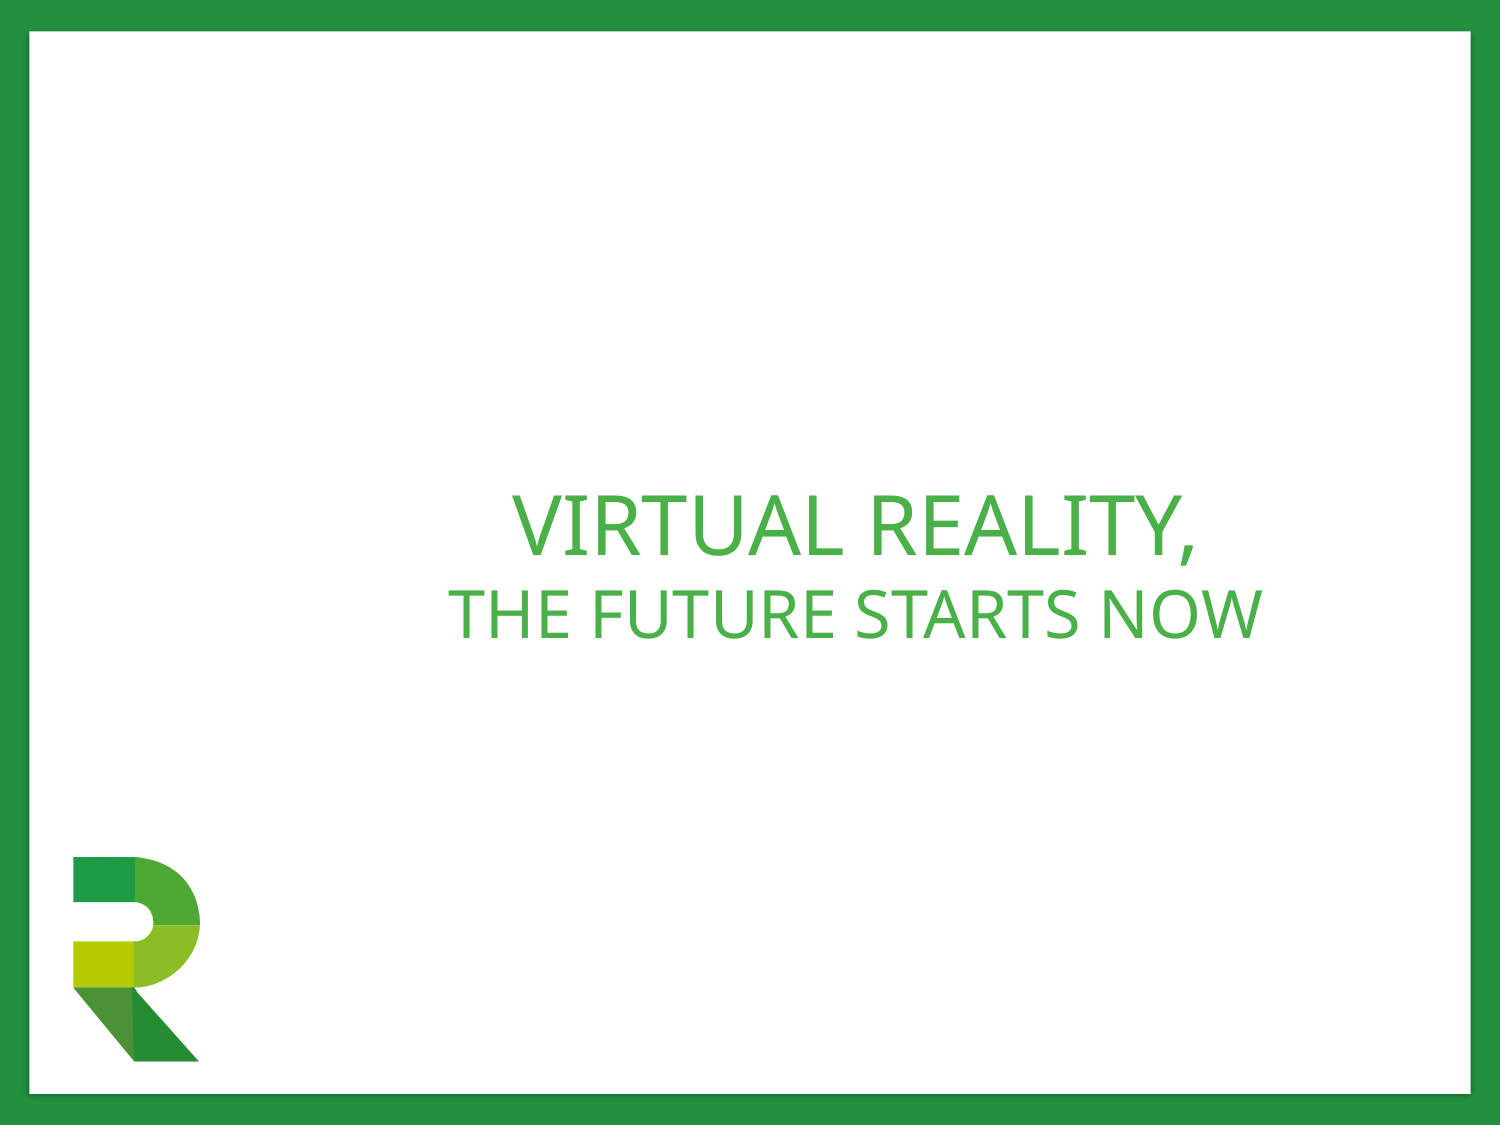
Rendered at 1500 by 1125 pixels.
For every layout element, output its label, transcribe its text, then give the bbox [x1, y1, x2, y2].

list Virtual Reality, The future starts now [312, 255, 1400, 869]
